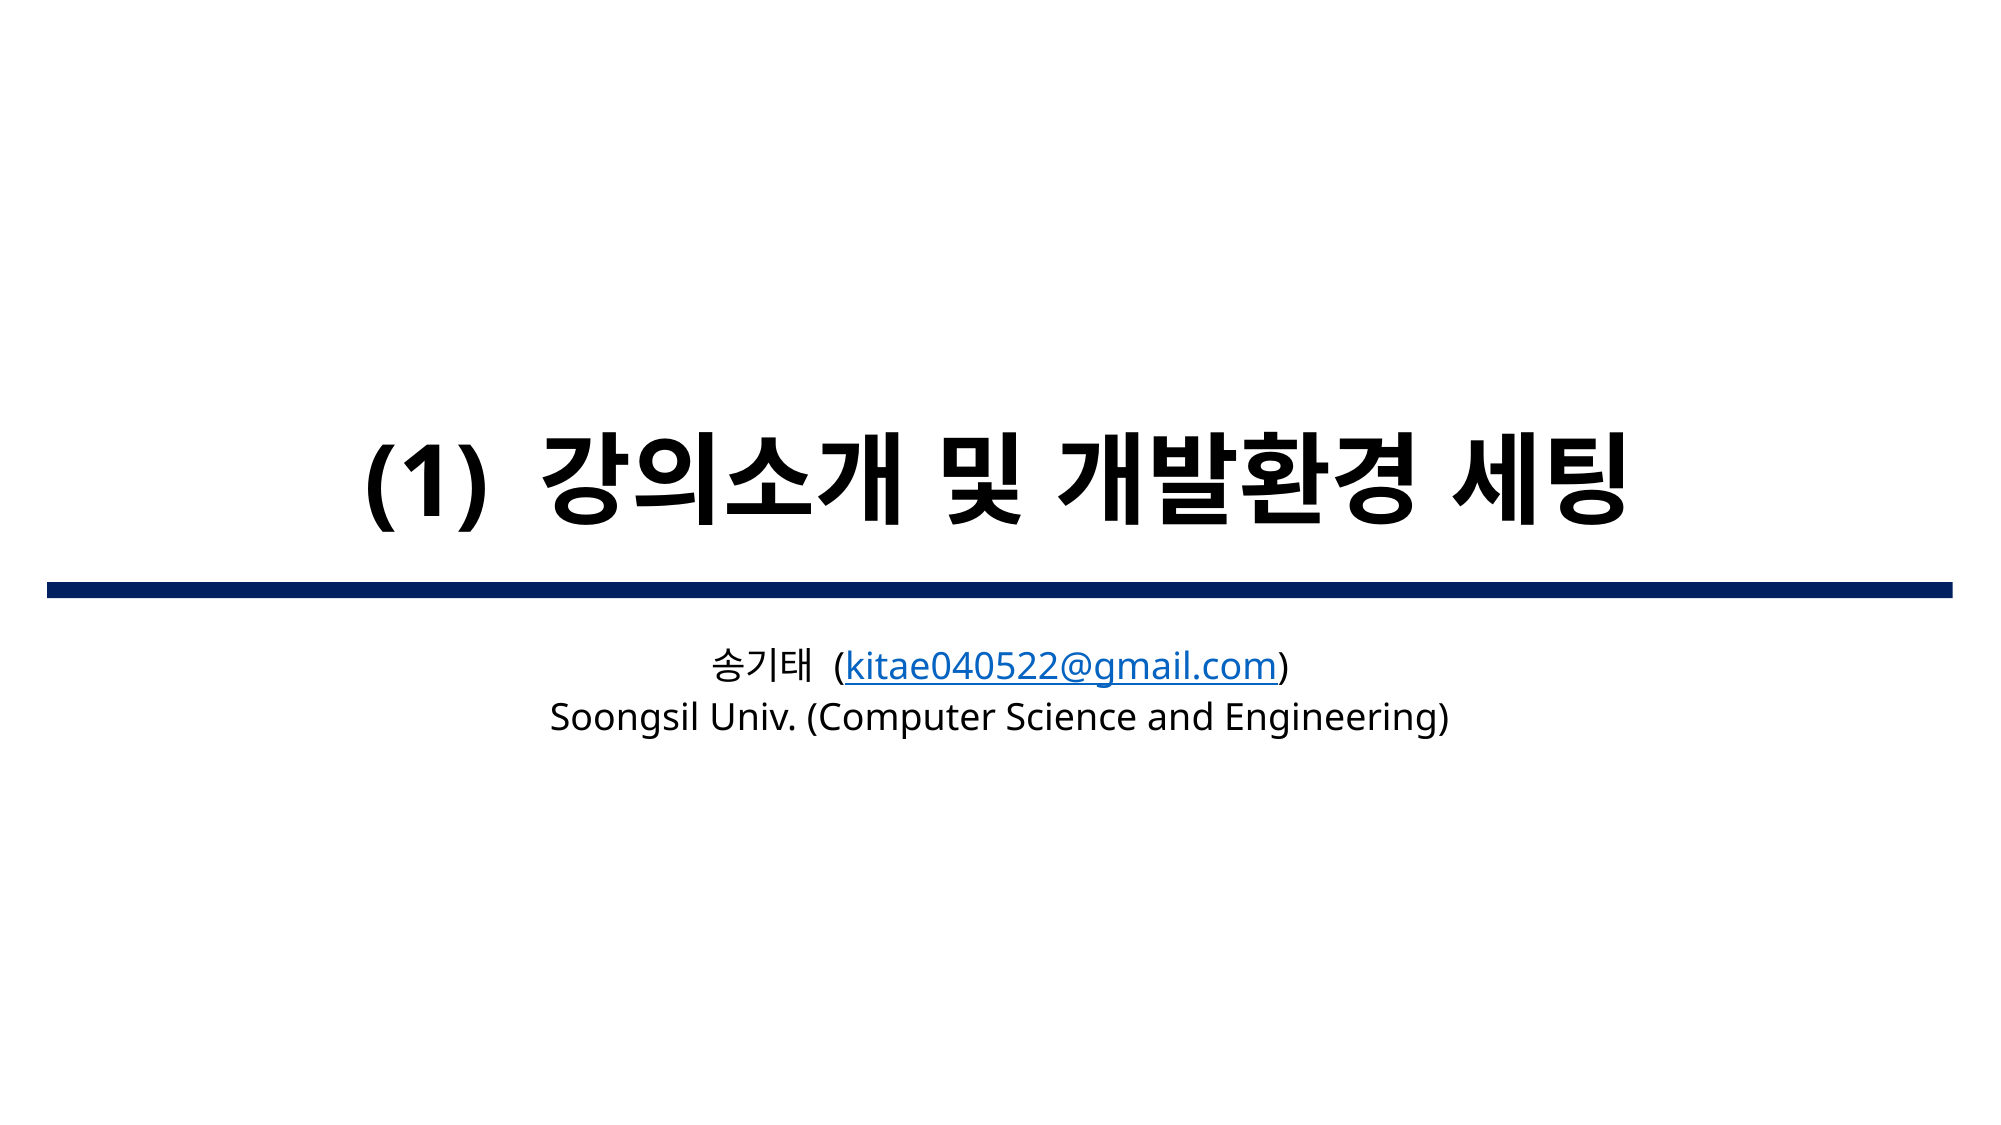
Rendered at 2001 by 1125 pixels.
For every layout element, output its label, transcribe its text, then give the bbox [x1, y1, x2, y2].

text_box [46, 581, 1954, 599]
text_box 송기태 (kitae040522@gmail.com) Soongsil Univ. (Computer Science and Engineering)​ [500, 634, 1500, 746]
title (1) 강의소개 및 개발환경 세팅 [249, 378, 1750, 546]
